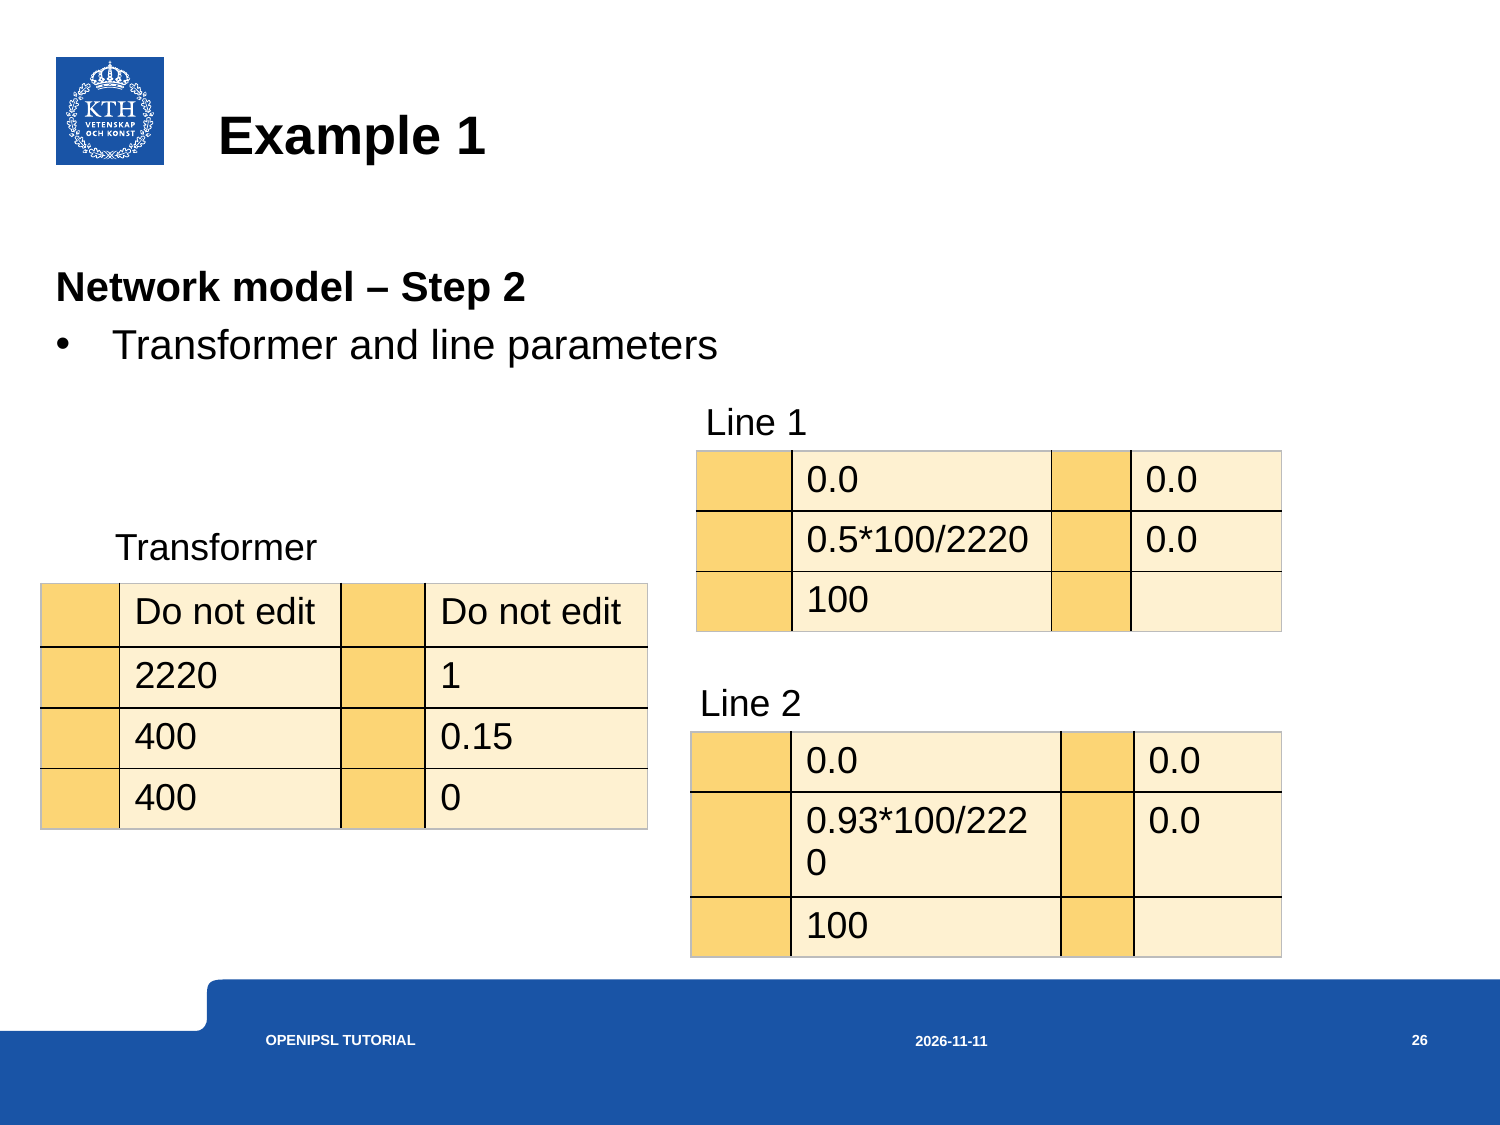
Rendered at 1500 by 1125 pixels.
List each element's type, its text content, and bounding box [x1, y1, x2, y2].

footer OpenIPSL Tutorial [265, 1030, 741, 1091]
slide_number 26 [1340, 1030, 1428, 1091]
title Example 1 [218, 55, 1447, 166]
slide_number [915, 1031, 1266, 1092]
text_box Transformer [100, 515, 538, 575]
text_box Line 1 [690, 390, 1128, 451]
text_box Line 2 [685, 671, 1123, 731]
list Network model – Step 2 Transformer and line parameters [55, 259, 1447, 929]
